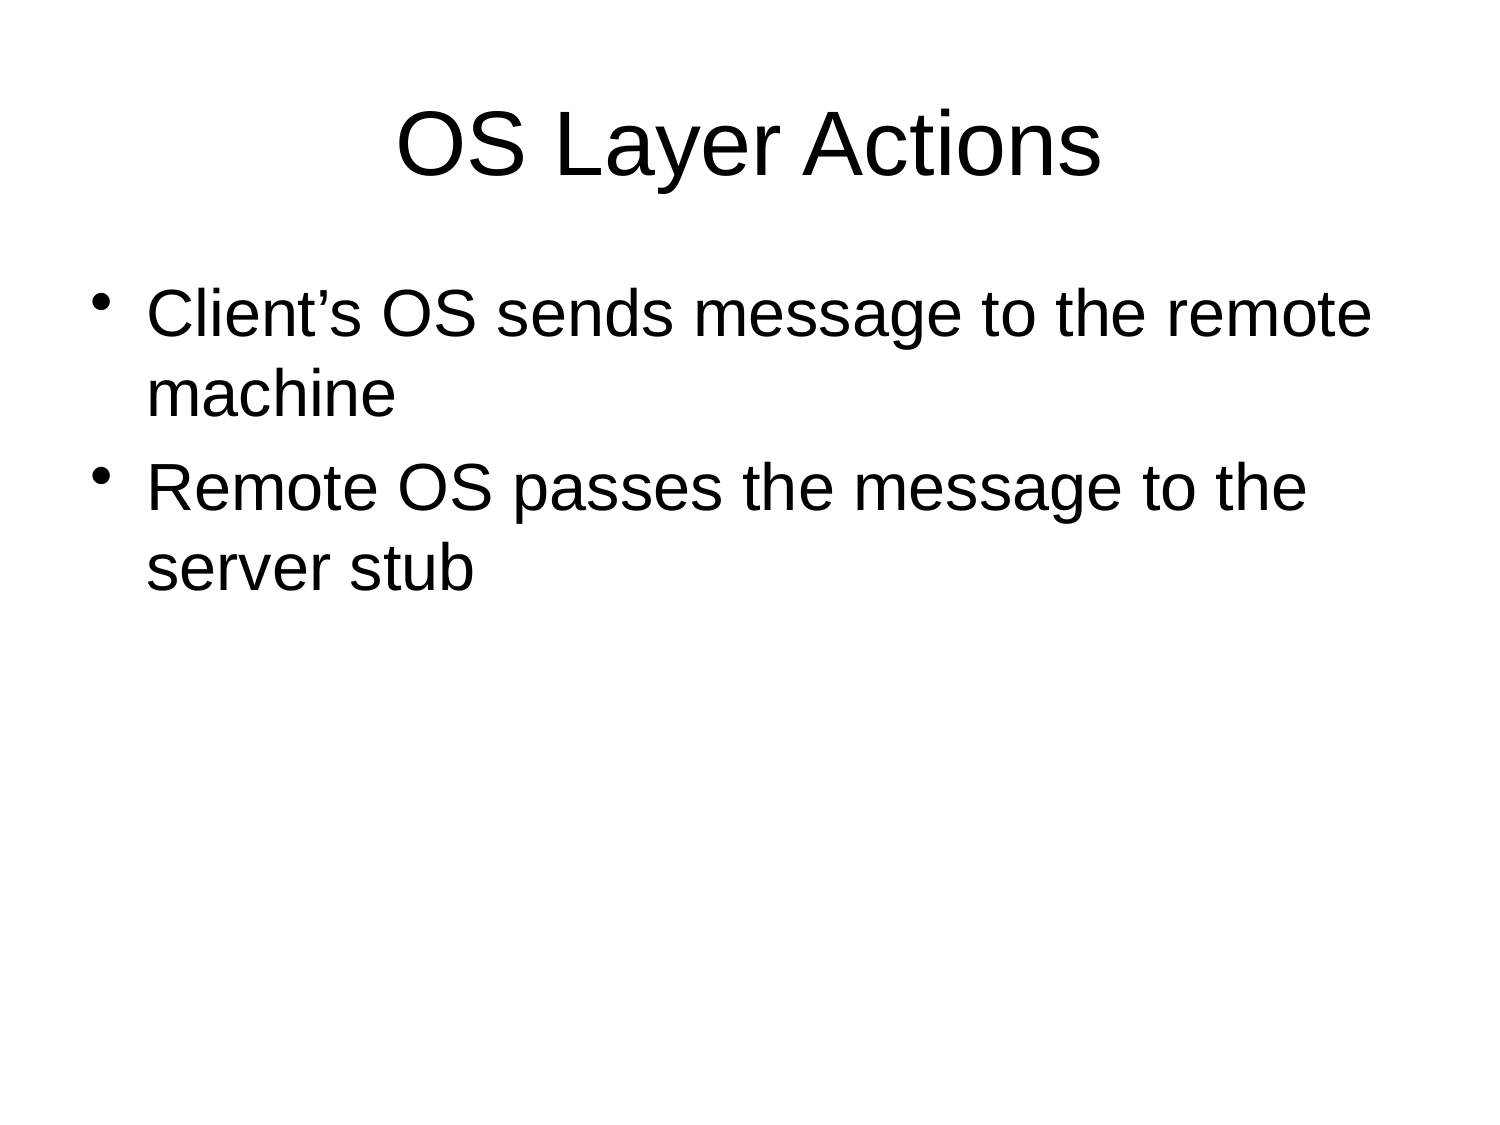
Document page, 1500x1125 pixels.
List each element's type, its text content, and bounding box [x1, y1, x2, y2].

list Client’s OS sends message to the remote machine Remote OS passes the message to the server stub [74, 262, 1426, 1006]
title OS Layer Actions [74, 44, 1426, 233]
